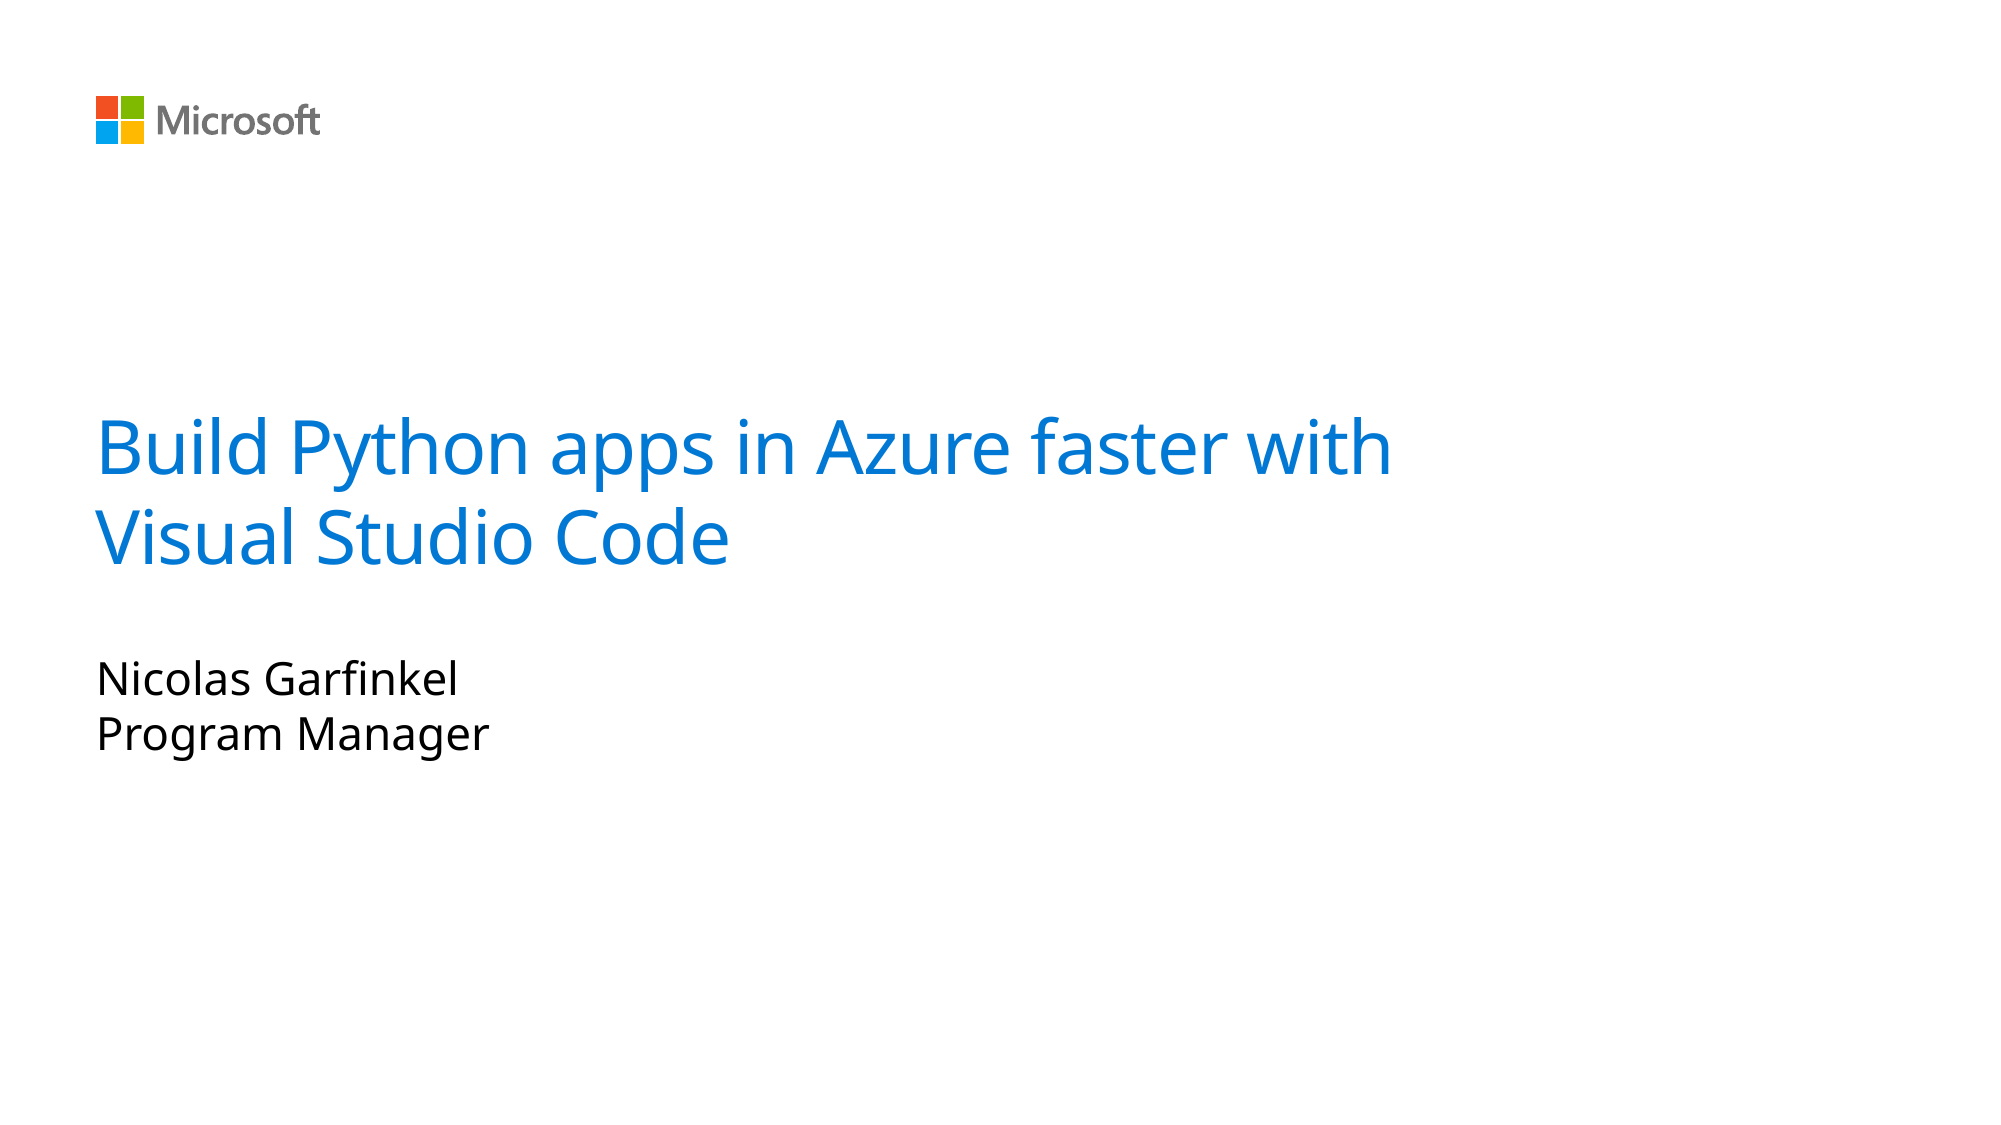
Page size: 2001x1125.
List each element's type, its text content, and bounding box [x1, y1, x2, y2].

list Nicolas Garfinkel Program Manager [95, 650, 1596, 762]
title Build Python apps in Azure faster with Visual Studio Code [95, 397, 1596, 580]
